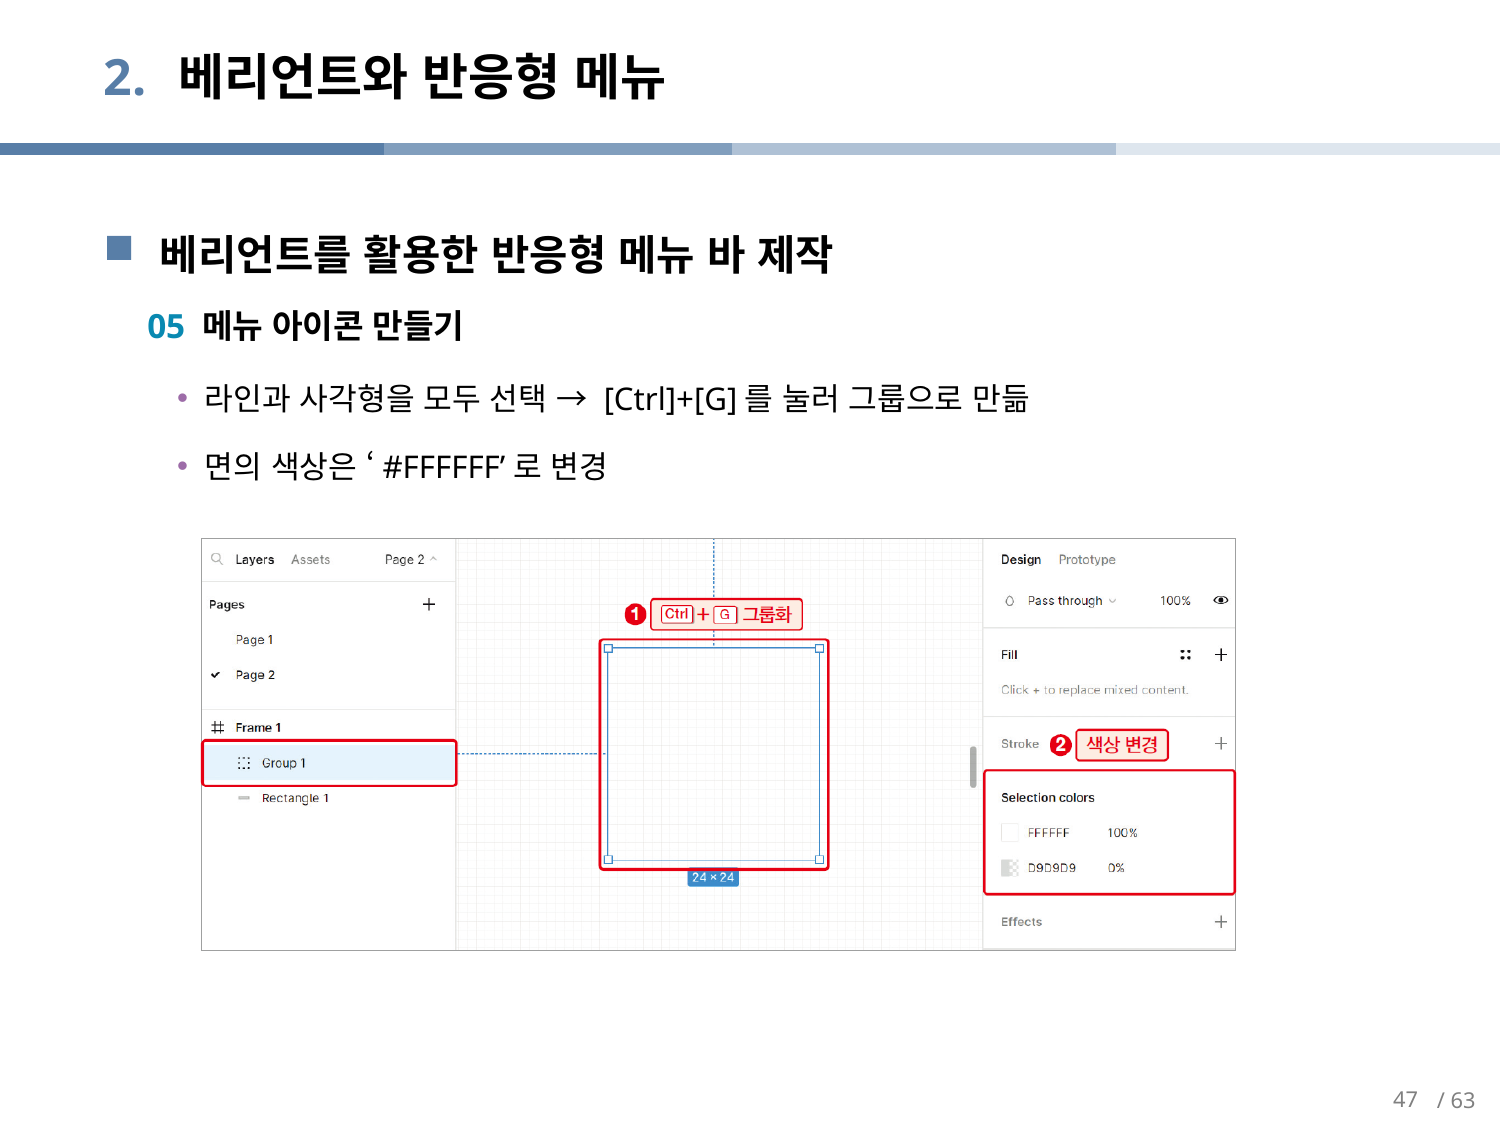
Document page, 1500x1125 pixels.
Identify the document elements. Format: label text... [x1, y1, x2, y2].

title 베리언트와 반응형 메뉴 [88, 30, 1211, 121]
picture [194, 526, 1262, 968]
list 베리언트를 활용한 반응형 메뉴 바 제작 05 메뉴 아이콘 만들기 라인과 사각형을 모두 선택 → [Ctrl]+[G]를 눌러 그룹으로 만듦 면의 색상은 ‘#FFFFFF’로 변경 [88, 196, 1436, 1083]
